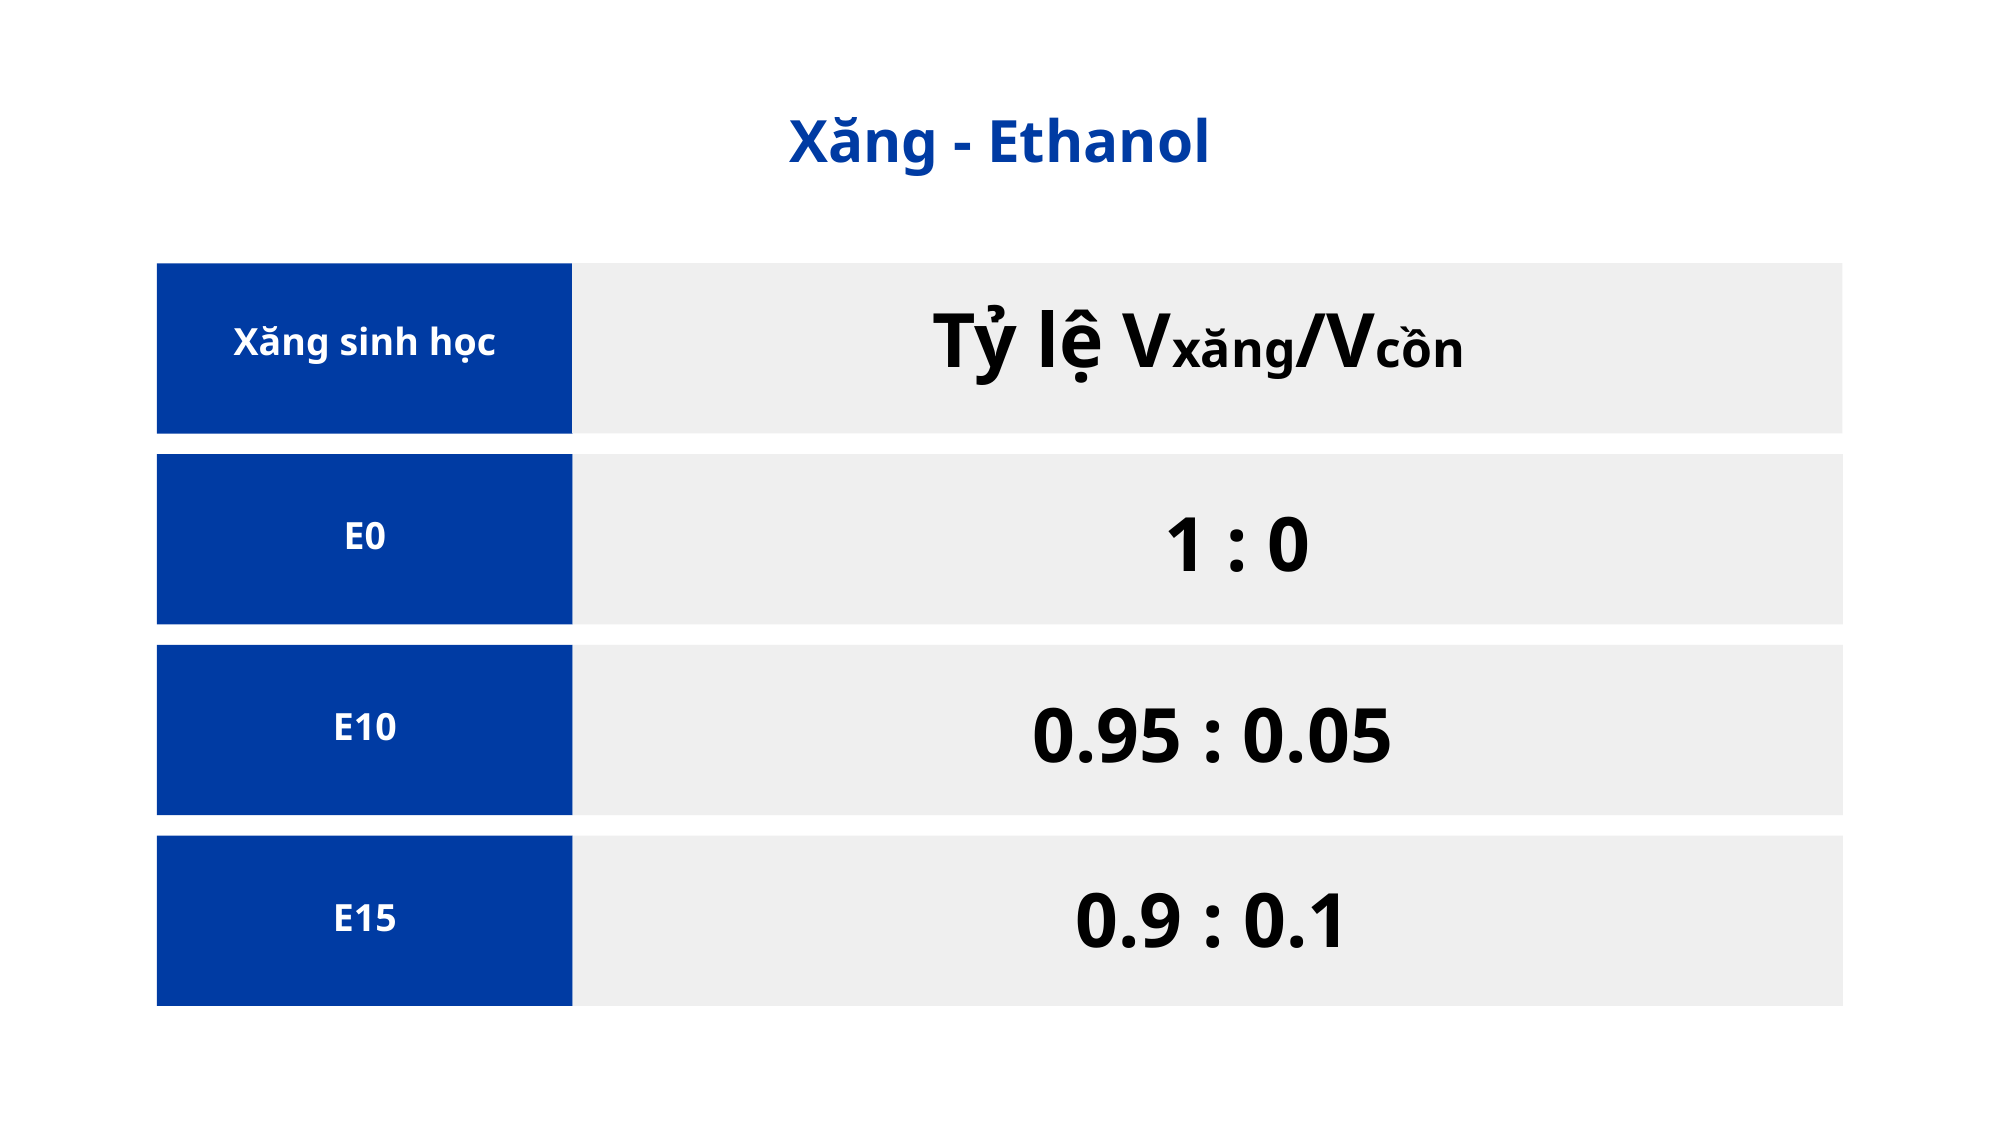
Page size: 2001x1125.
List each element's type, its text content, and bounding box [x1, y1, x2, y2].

text_box [572, 835, 1843, 1006]
subtitle 1 : 0 [1144, 476, 1560, 597]
text_box E10 [215, 683, 515, 777]
subtitle E0 [215, 492, 515, 587]
text_box [156, 454, 572, 625]
subtitle Tỷ lệ Vxăng/Vcồn [912, 272, 1792, 401]
text_box 0.9 : 0.1 [1055, 852, 1587, 973]
title Xăng - Ethanol [157, 83, 1843, 263]
text_box [156, 644, 572, 816]
text_box E15 [215, 873, 515, 968]
text_box [572, 454, 1843, 625]
text_box [156, 835, 572, 1006]
subtitle Xăng sinh học [194, 298, 536, 393]
text_box [156, 263, 572, 434]
text_box [572, 263, 1843, 434]
text_box [572, 644, 1843, 816]
text_box 0.95 : 0.05 [1012, 667, 1544, 789]
